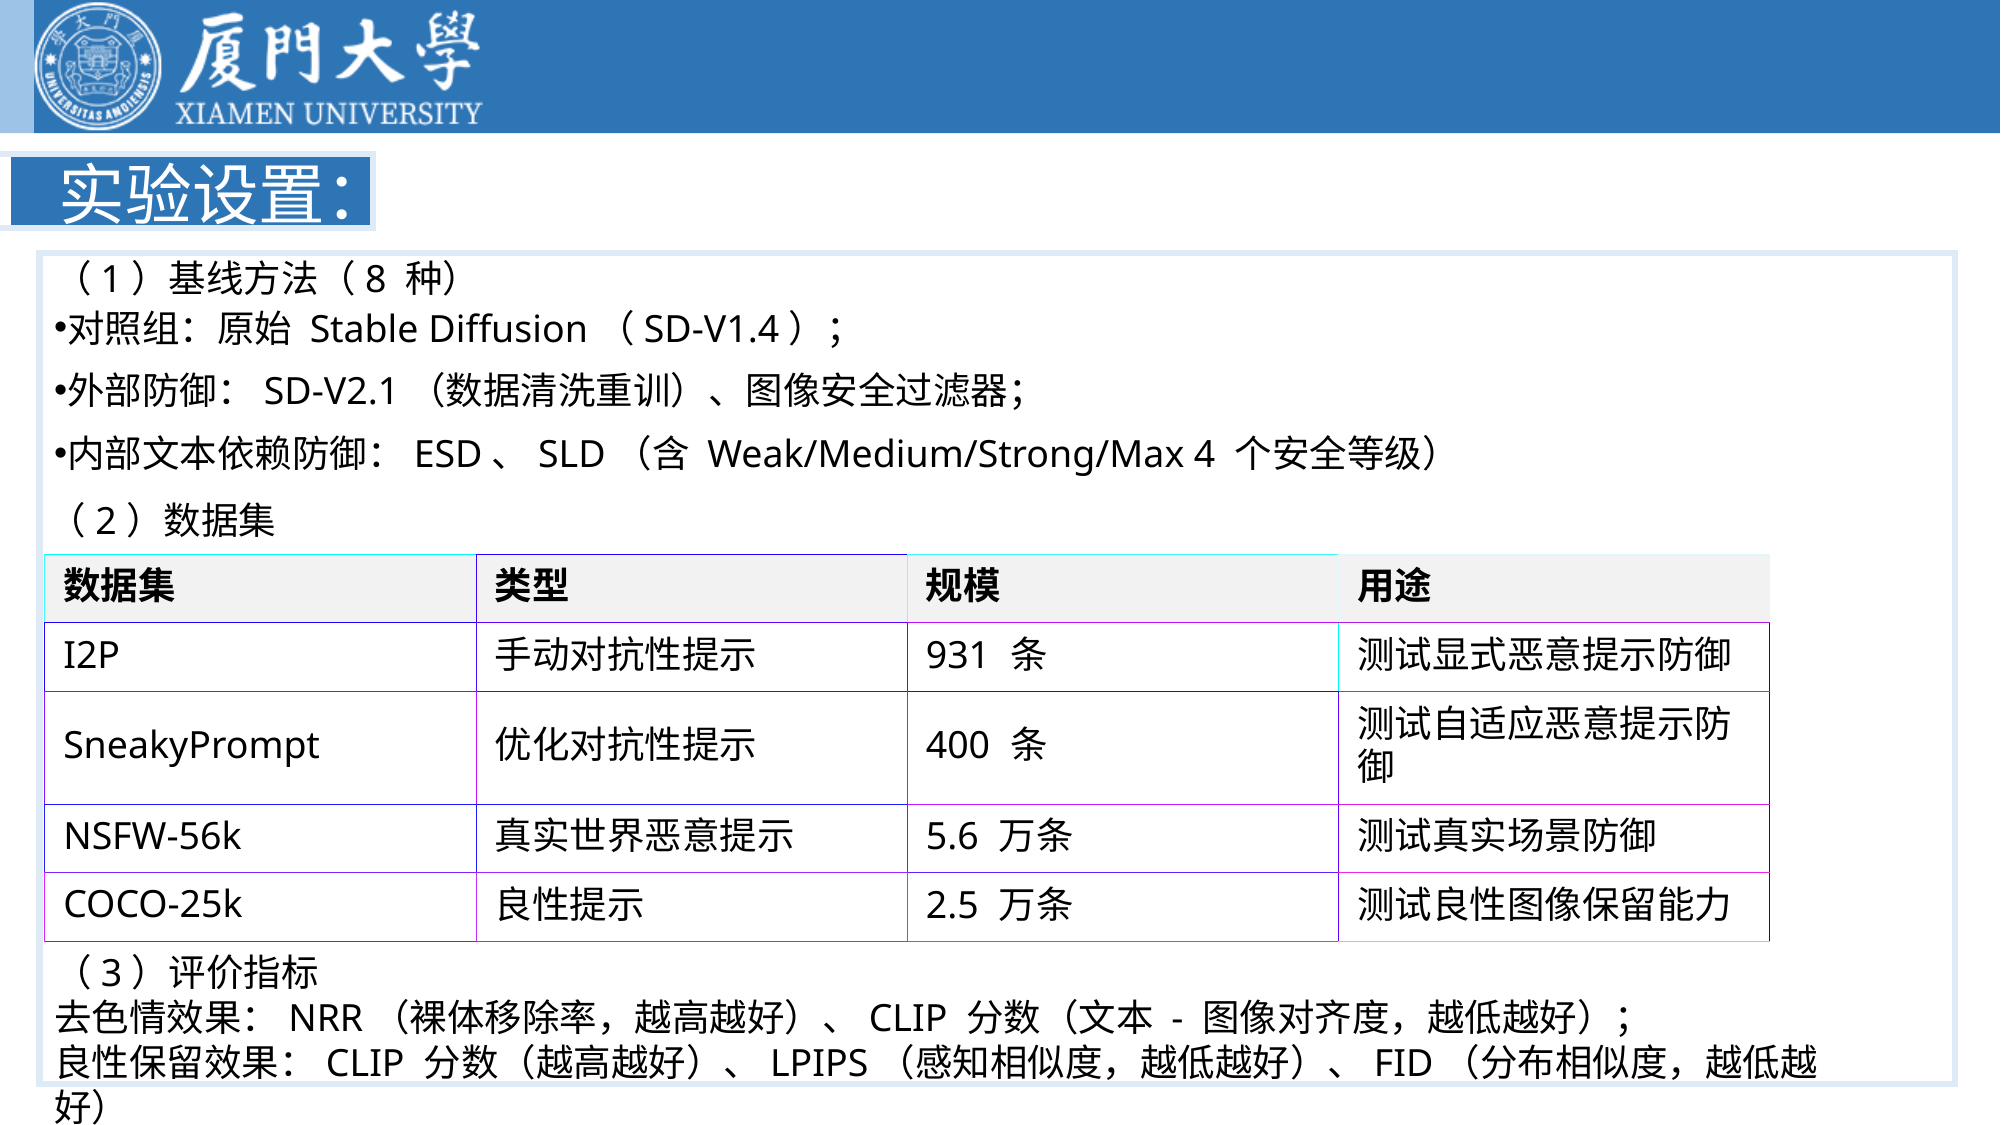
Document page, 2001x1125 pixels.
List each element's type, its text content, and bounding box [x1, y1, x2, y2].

table_cell NSFW-56k [45, 805, 476, 872]
table_cell 良性提示 [477, 873, 907, 941]
table_cell 测试自适应恶意提示防御 [1339, 692, 1769, 804]
text_box （1）基线方法（8 种） 对照组：原始 Stable Diffusion（SD-V1.4）； 外部防御：SD-V2.1（数据清洗重训）、图像安全过滤器； 内部文本依赖防御：ESD、SLD（含 Weak/Medium/Strong/Max 4 个安全等级） [39, 254, 1819, 483]
table_cell 400 条 [908, 692, 1338, 804]
table_cell 测试真实场景防御 [1339, 805, 1769, 872]
table_cell I2P [45, 623, 476, 691]
table_cell 测试显式恶意提示防御 [1339, 623, 1769, 691]
table_cell 931 条 [908, 623, 1338, 691]
table_cell 手动对抗性提示 [477, 623, 907, 691]
table_cell 5.6 万条 [908, 805, 1338, 872]
table_header 规模 [908, 555, 1338, 622]
table_header 类型 [477, 555, 907, 622]
table_cell COCO-25k [45, 873, 476, 941]
text_box （3）评价指标 去色情效果：NRR（裸体移除率，越高越好）、CLIP 分数（文本 - 图像对齐度，越低越好）； 良性保留效果：CLIP 分数（越高越好）、LPIPS（感知相似度，越低越好）、FID（分布相似度，越低越好） [39, 941, 1869, 1125]
table_cell 优化对抗性提示 [477, 692, 907, 804]
table_cell 测试良性图像保留能力 [1339, 873, 1769, 941]
table_header 用途 [1339, 555, 1769, 622]
table_cell 2.5 万条 [908, 873, 1338, 941]
table_cell SneakyPrompt [45, 692, 476, 804]
text_box （2）数据集 [34, 489, 291, 549]
table_cell 真实世界恶意提示 [477, 805, 907, 872]
picture [34, 1, 486, 132]
table_header 数据集 [45, 555, 476, 622]
text_box [0, 153, 374, 229]
text_box [38, 252, 1956, 1085]
